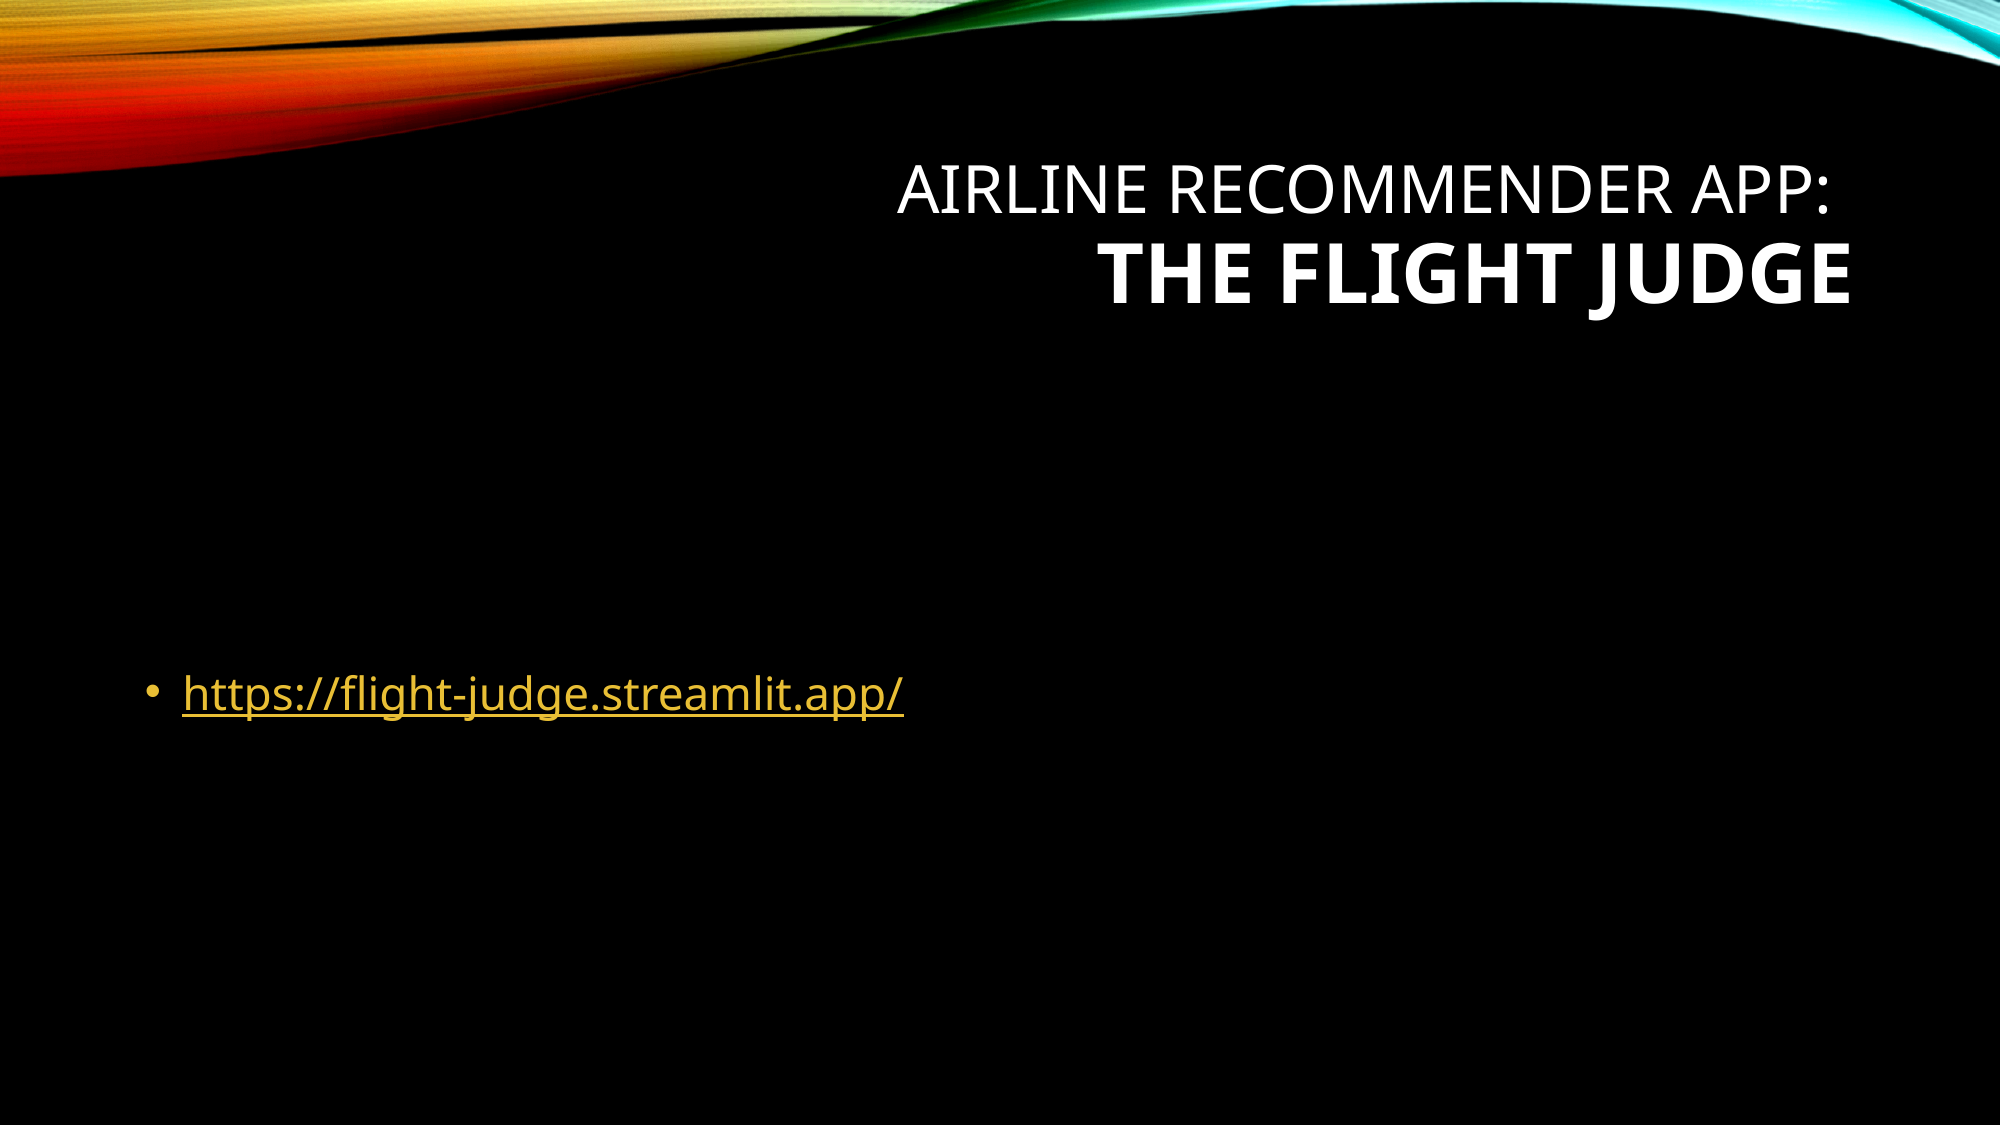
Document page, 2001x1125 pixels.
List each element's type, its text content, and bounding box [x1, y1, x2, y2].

title Airline recommender app: the flight judge [474, 125, 1870, 338]
picture [0, 0, 2000, 178]
list https://flight-judge.streamlit.app/ [129, 360, 1870, 1028]
